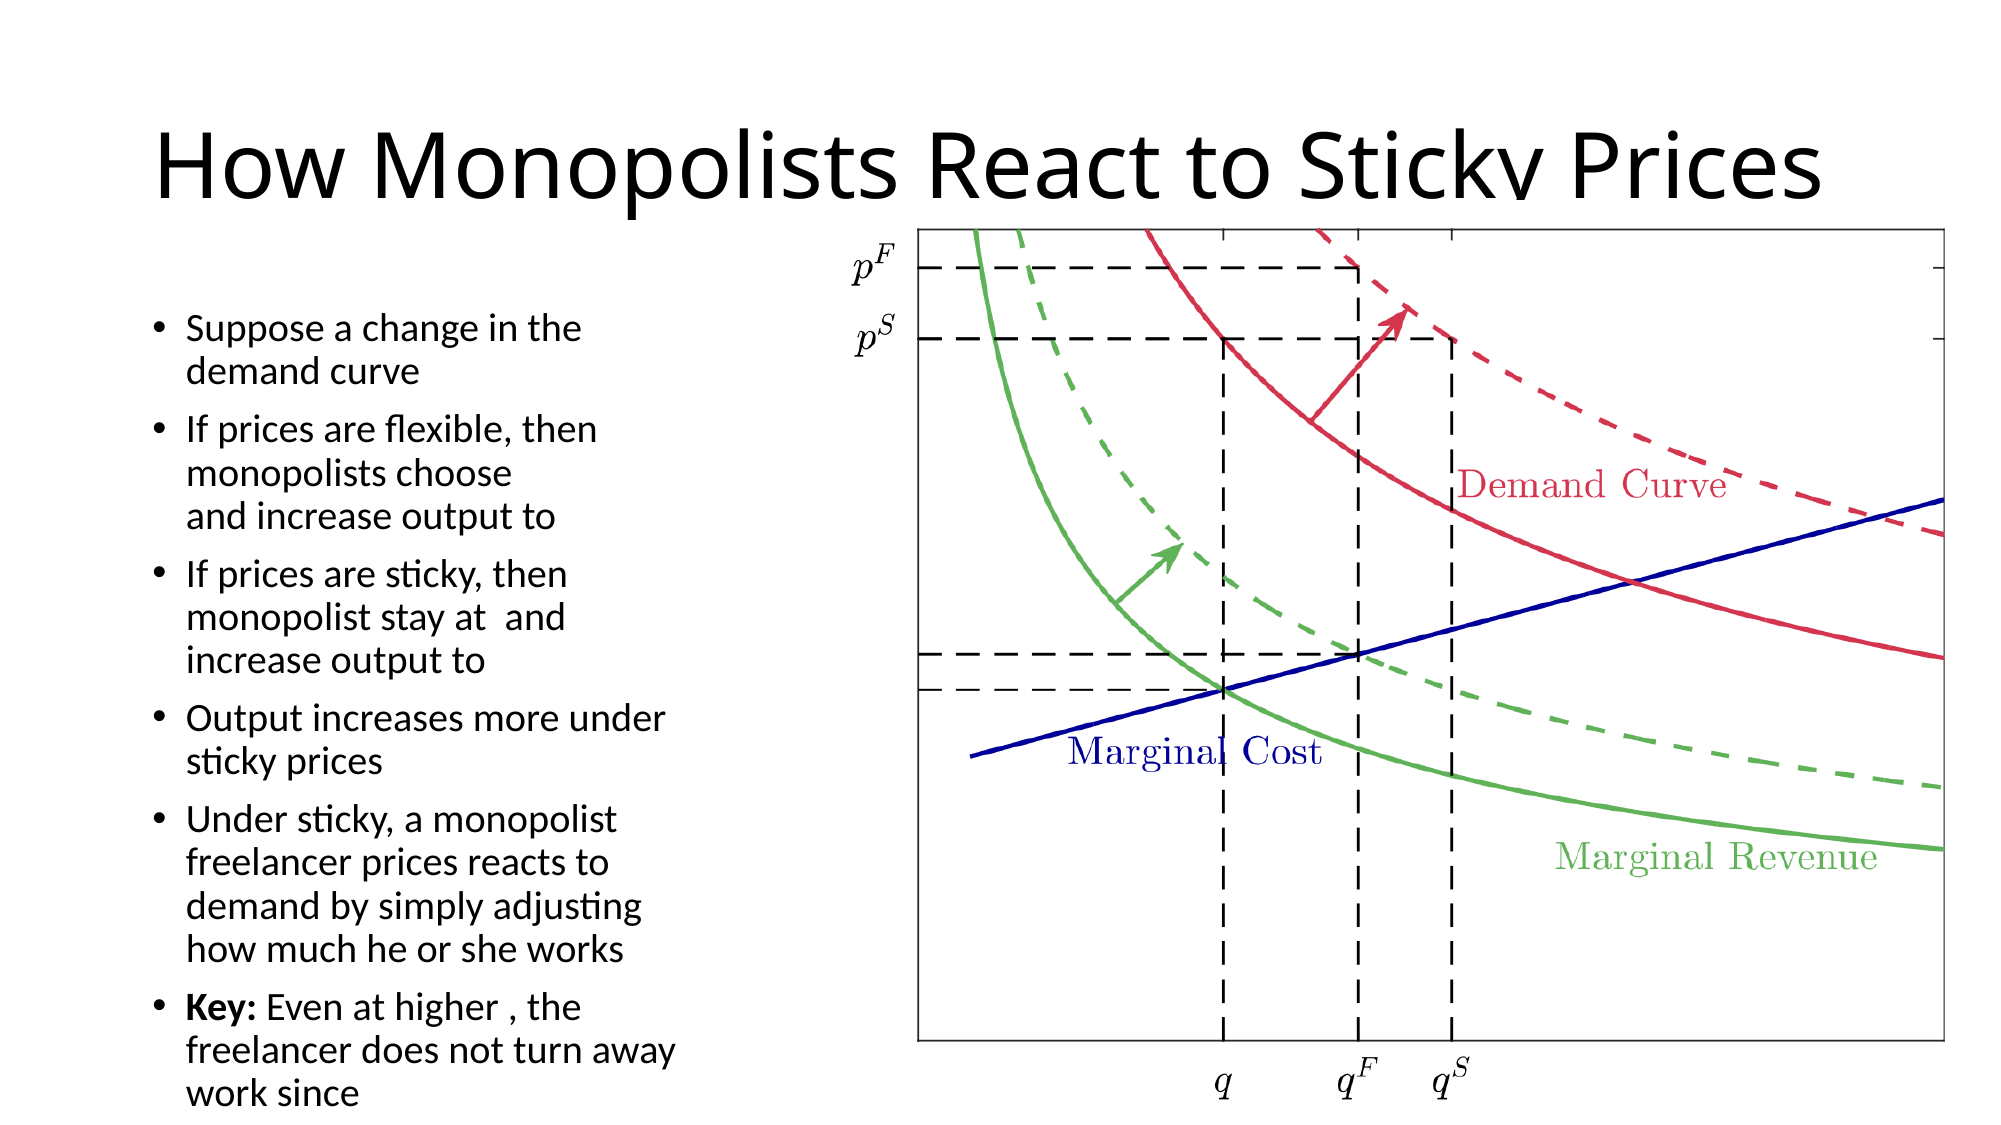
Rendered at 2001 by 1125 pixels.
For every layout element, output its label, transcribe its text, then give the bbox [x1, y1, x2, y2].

title How Monopolists React to Sticky Prices [137, 59, 1863, 278]
picture [836, 200, 2000, 1125]
